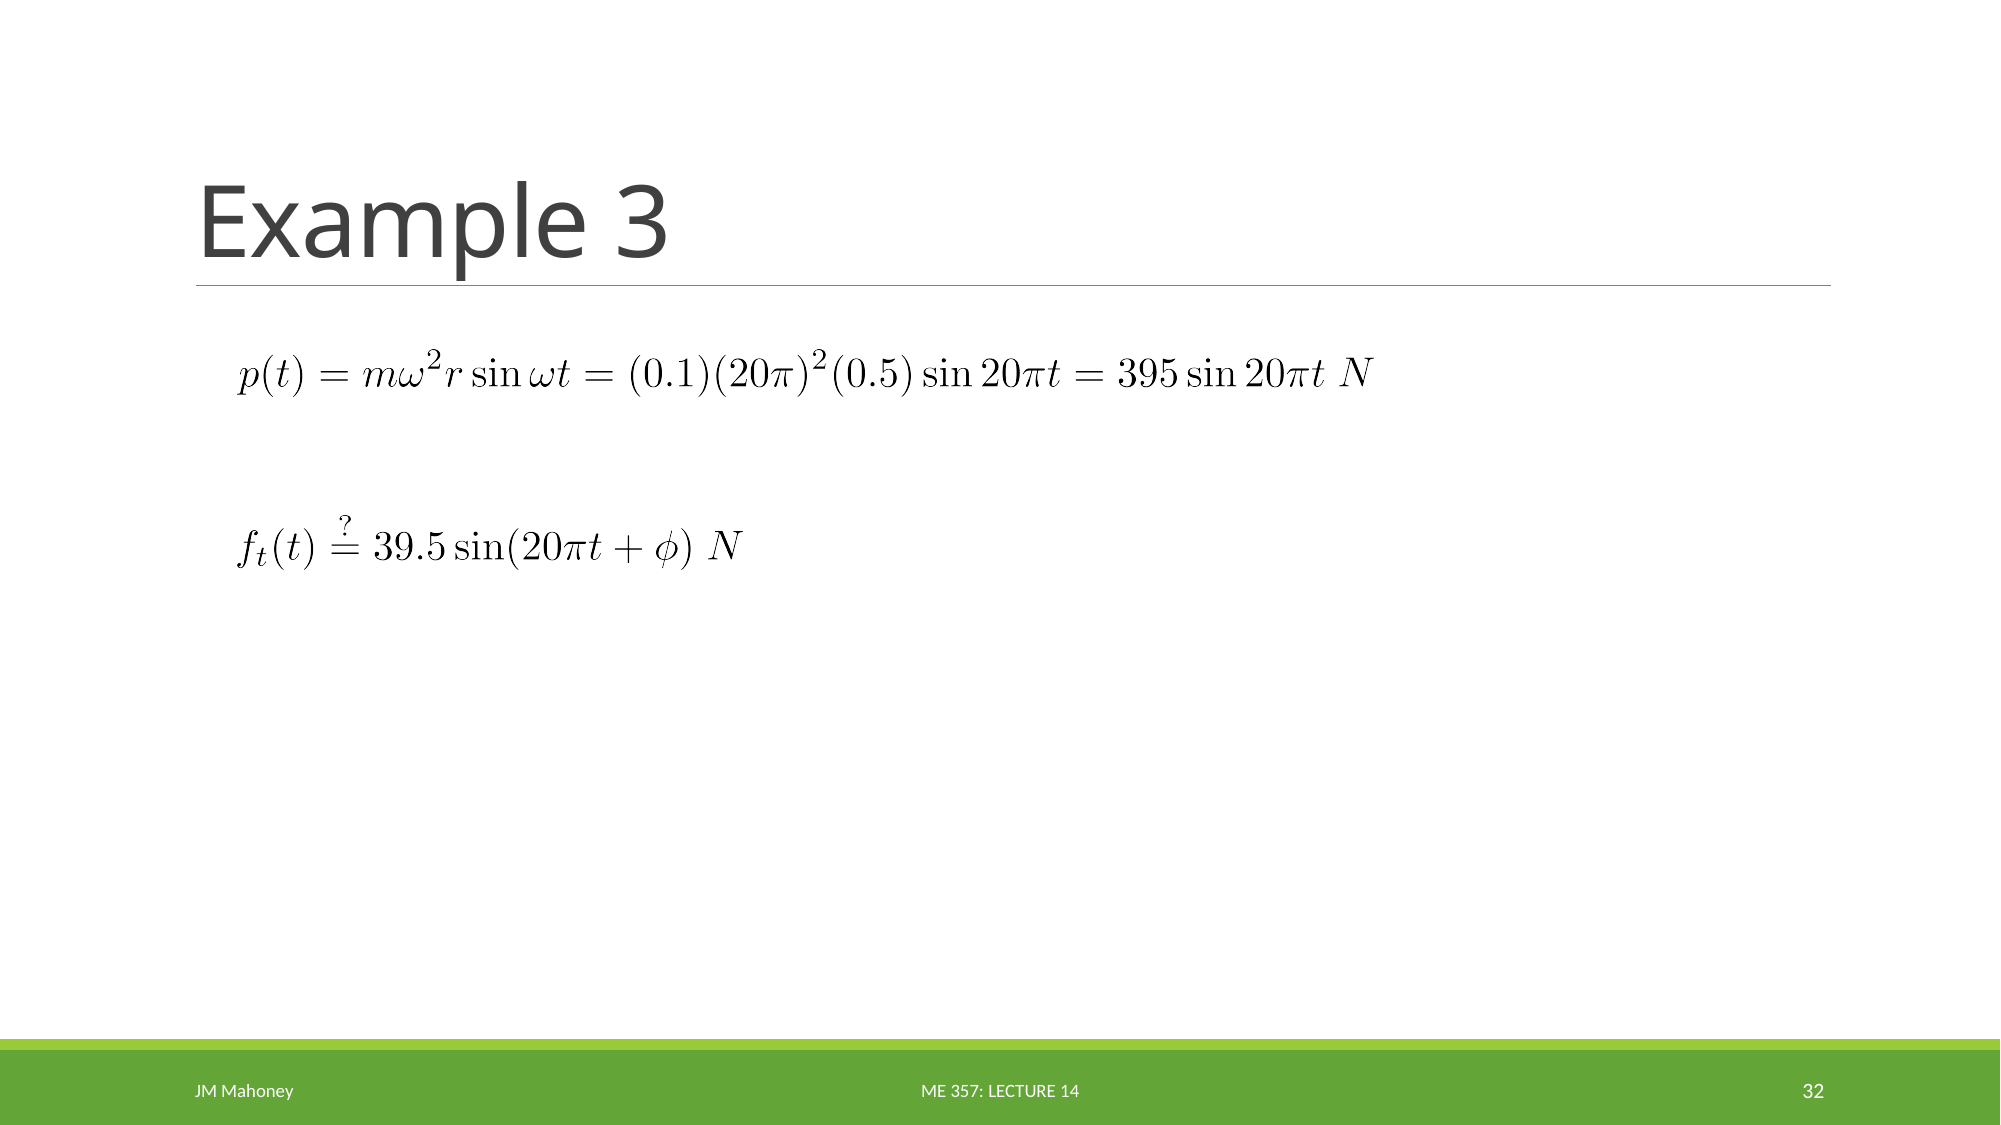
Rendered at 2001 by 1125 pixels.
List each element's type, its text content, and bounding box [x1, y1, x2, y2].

picture [236, 515, 743, 571]
footer ME 357: Lecture 14 [604, 1059, 1396, 1120]
picture [236, 349, 1375, 398]
title Example 3 [180, 47, 1830, 285]
slide_number JM Mahoney [180, 1059, 586, 1120]
slide_number 32 [1624, 1059, 1840, 1120]
